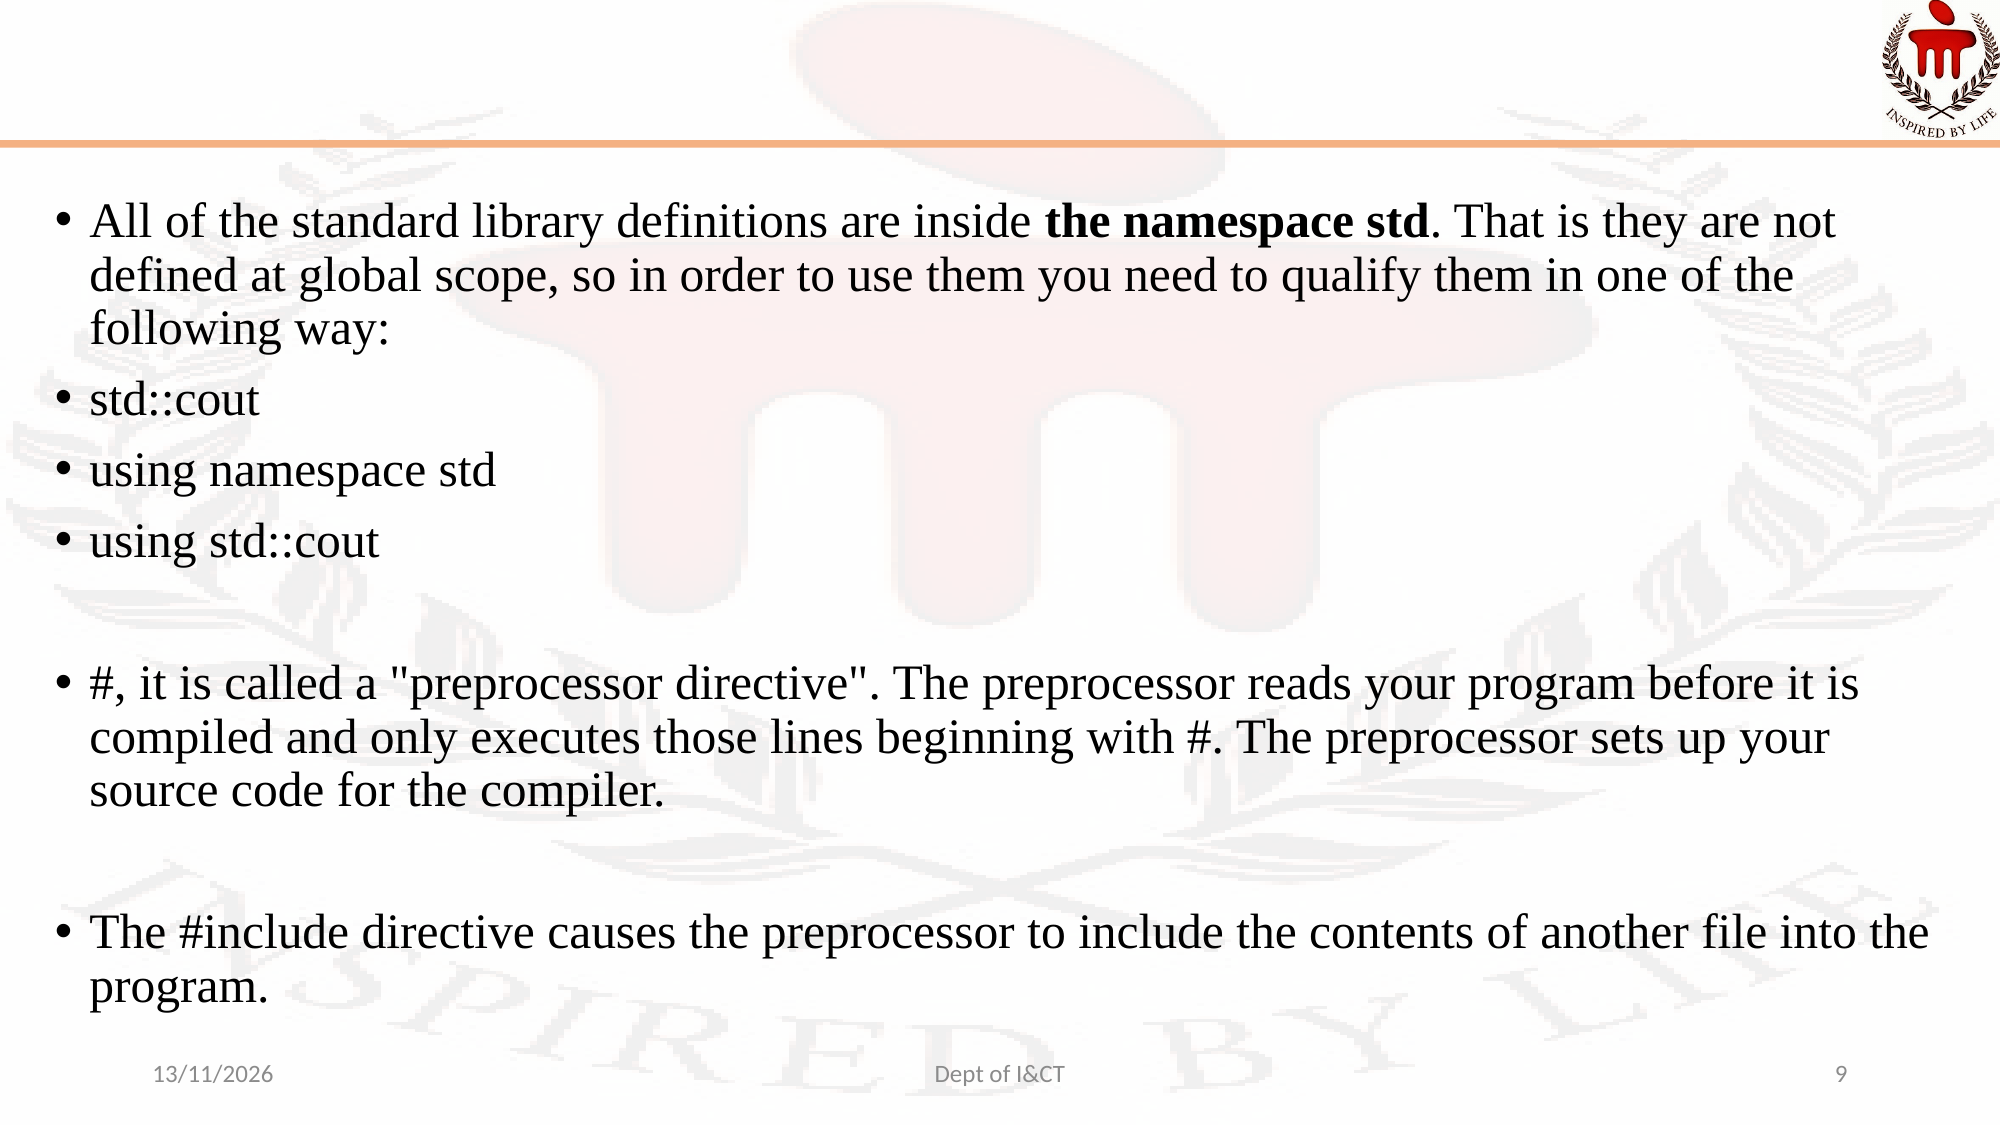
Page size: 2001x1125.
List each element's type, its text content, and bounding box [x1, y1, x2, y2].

picture [1882, 0, 2000, 140]
slide_number 9 [1412, 1042, 1863, 1103]
list All of the standard library definitions are inside the namespace std. That is they are not defined at global scope, so in order to use them you need to qualify them in one of the following way: std::cout using namespace std using std::cout #, it is called a "preprocessor directive". The preprocessor reads your program before it is compiled and only executes those lines beginning with #. The preprocessor sets up your source code for the compiler. The #include directive causes the preprocessor to include the contents of another file into the program. [39, 187, 1965, 1029]
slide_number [137, 1042, 588, 1103]
footer Dept of I&CT [662, 1042, 1338, 1103]
